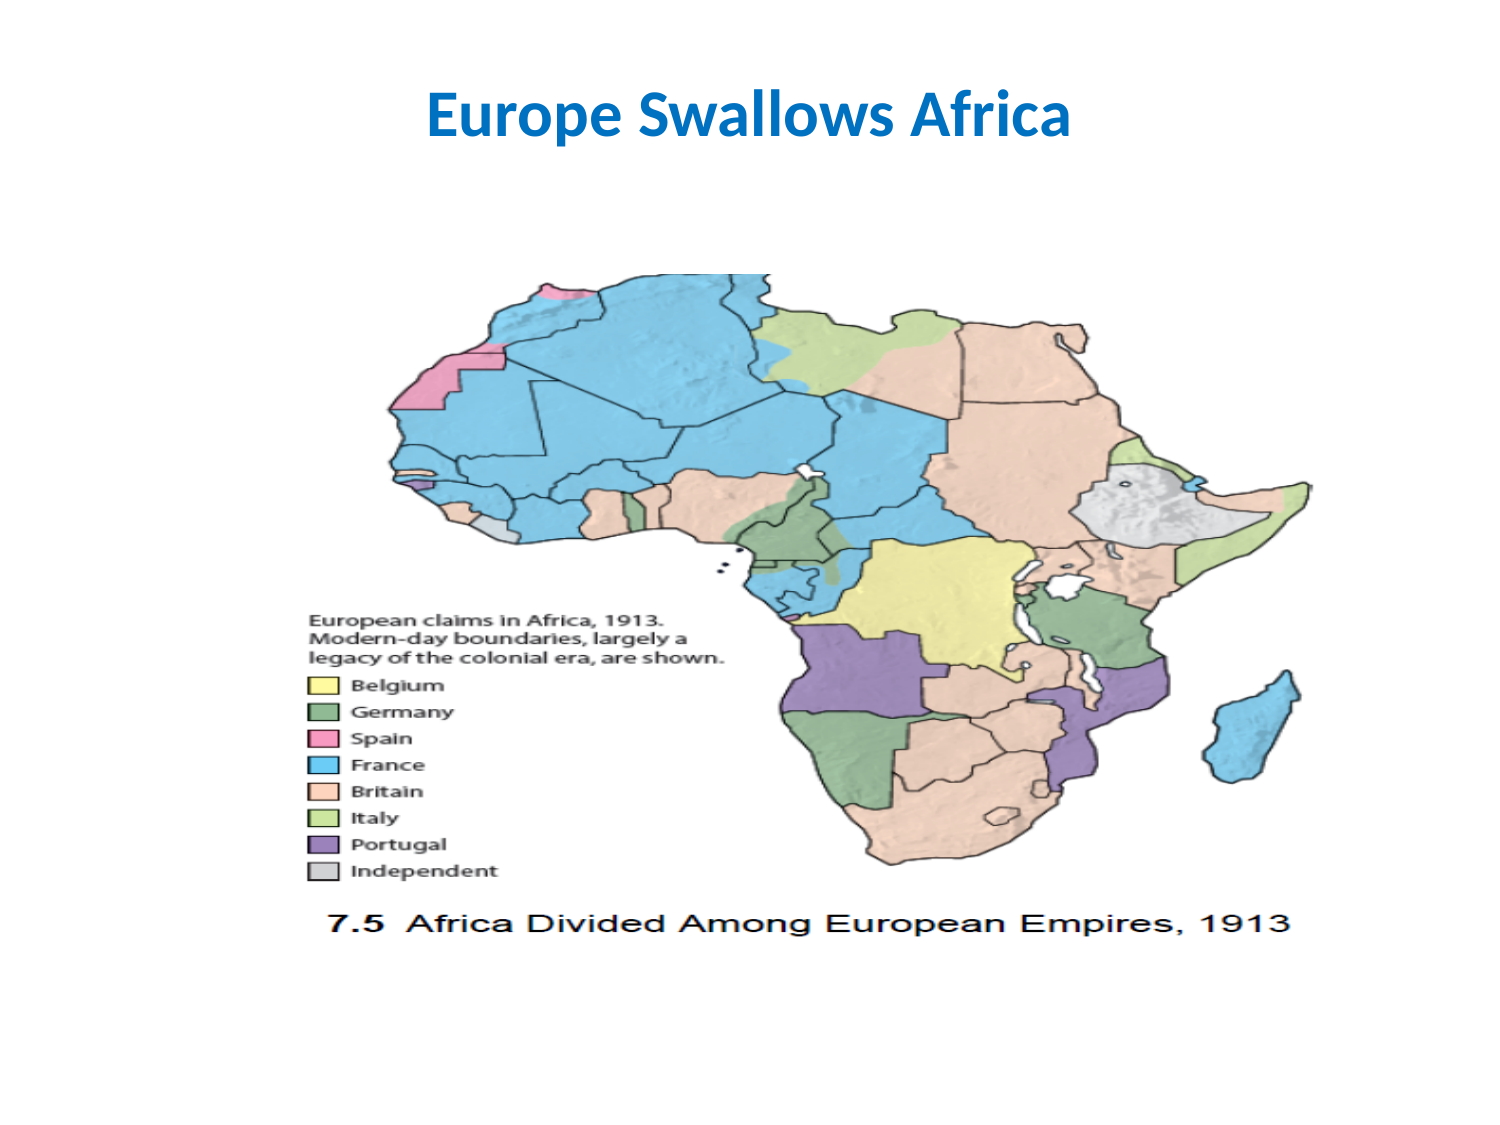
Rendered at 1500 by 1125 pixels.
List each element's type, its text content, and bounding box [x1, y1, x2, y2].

title Europe Swallows Africa [75, 45, 1425, 175]
picture [137, 274, 1338, 958]
